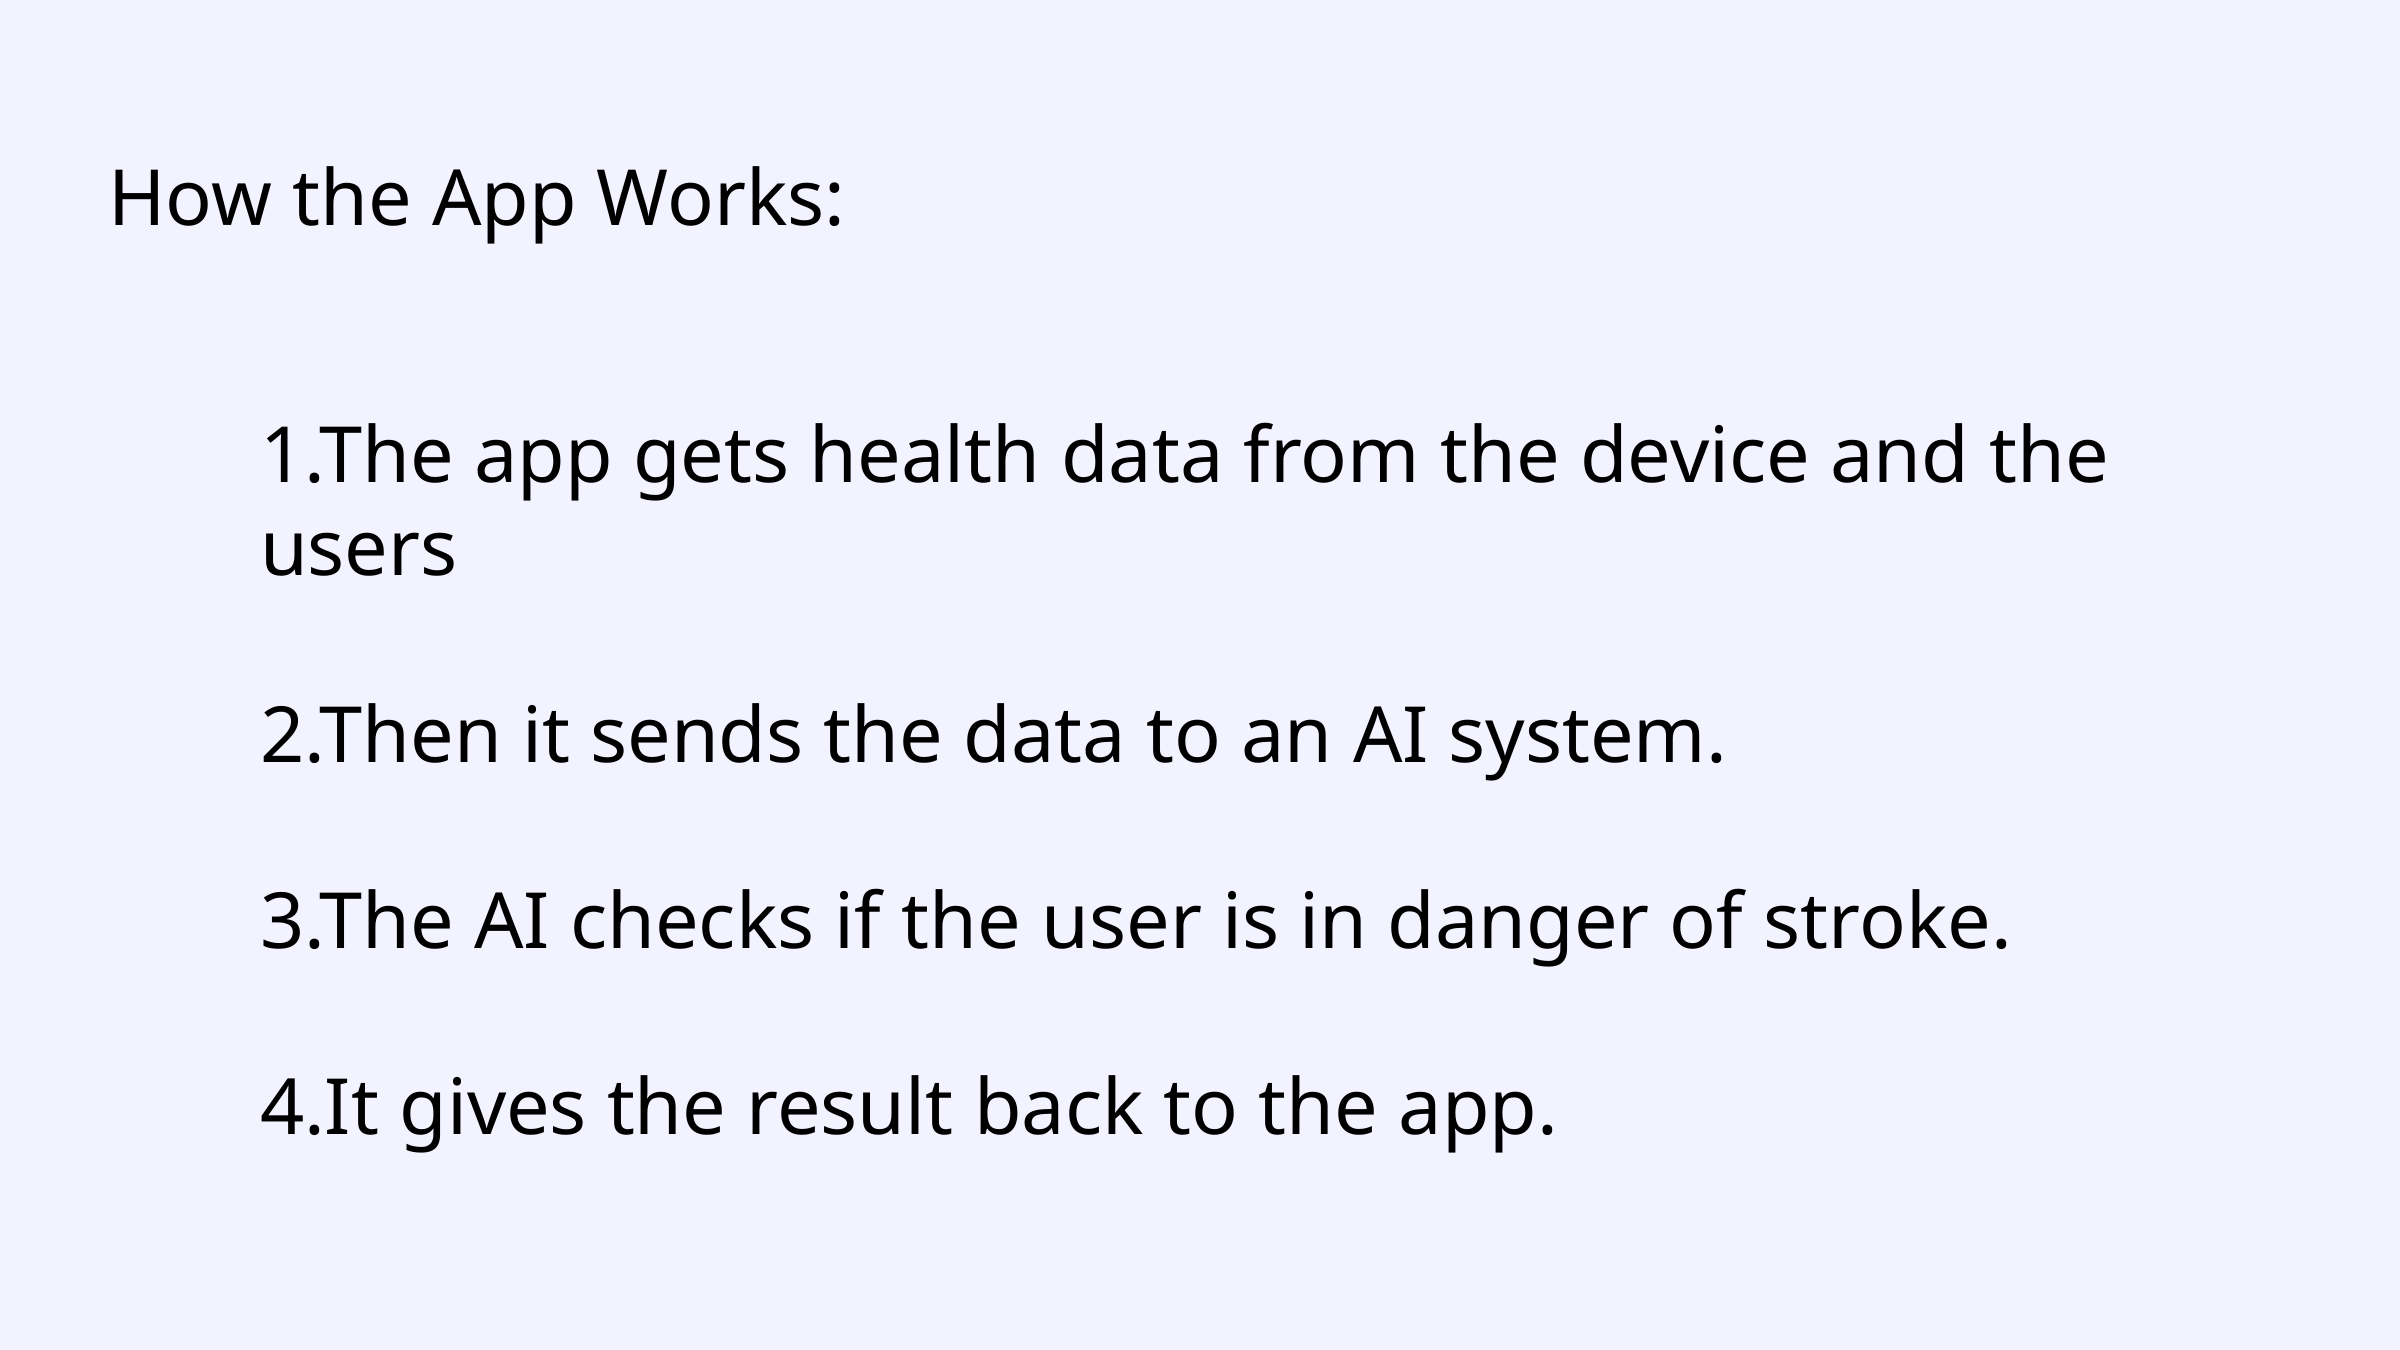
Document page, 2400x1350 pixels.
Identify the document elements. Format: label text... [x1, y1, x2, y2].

text_box How the App Works: [79, 148, 875, 242]
text_box 1.The app gets health data from the device and the users 2.Then it sends the data to an AI system. 3.The AI checks if the user is in danger of stroke. 4.It gives the result back to the app. [260, 404, 2140, 1244]
